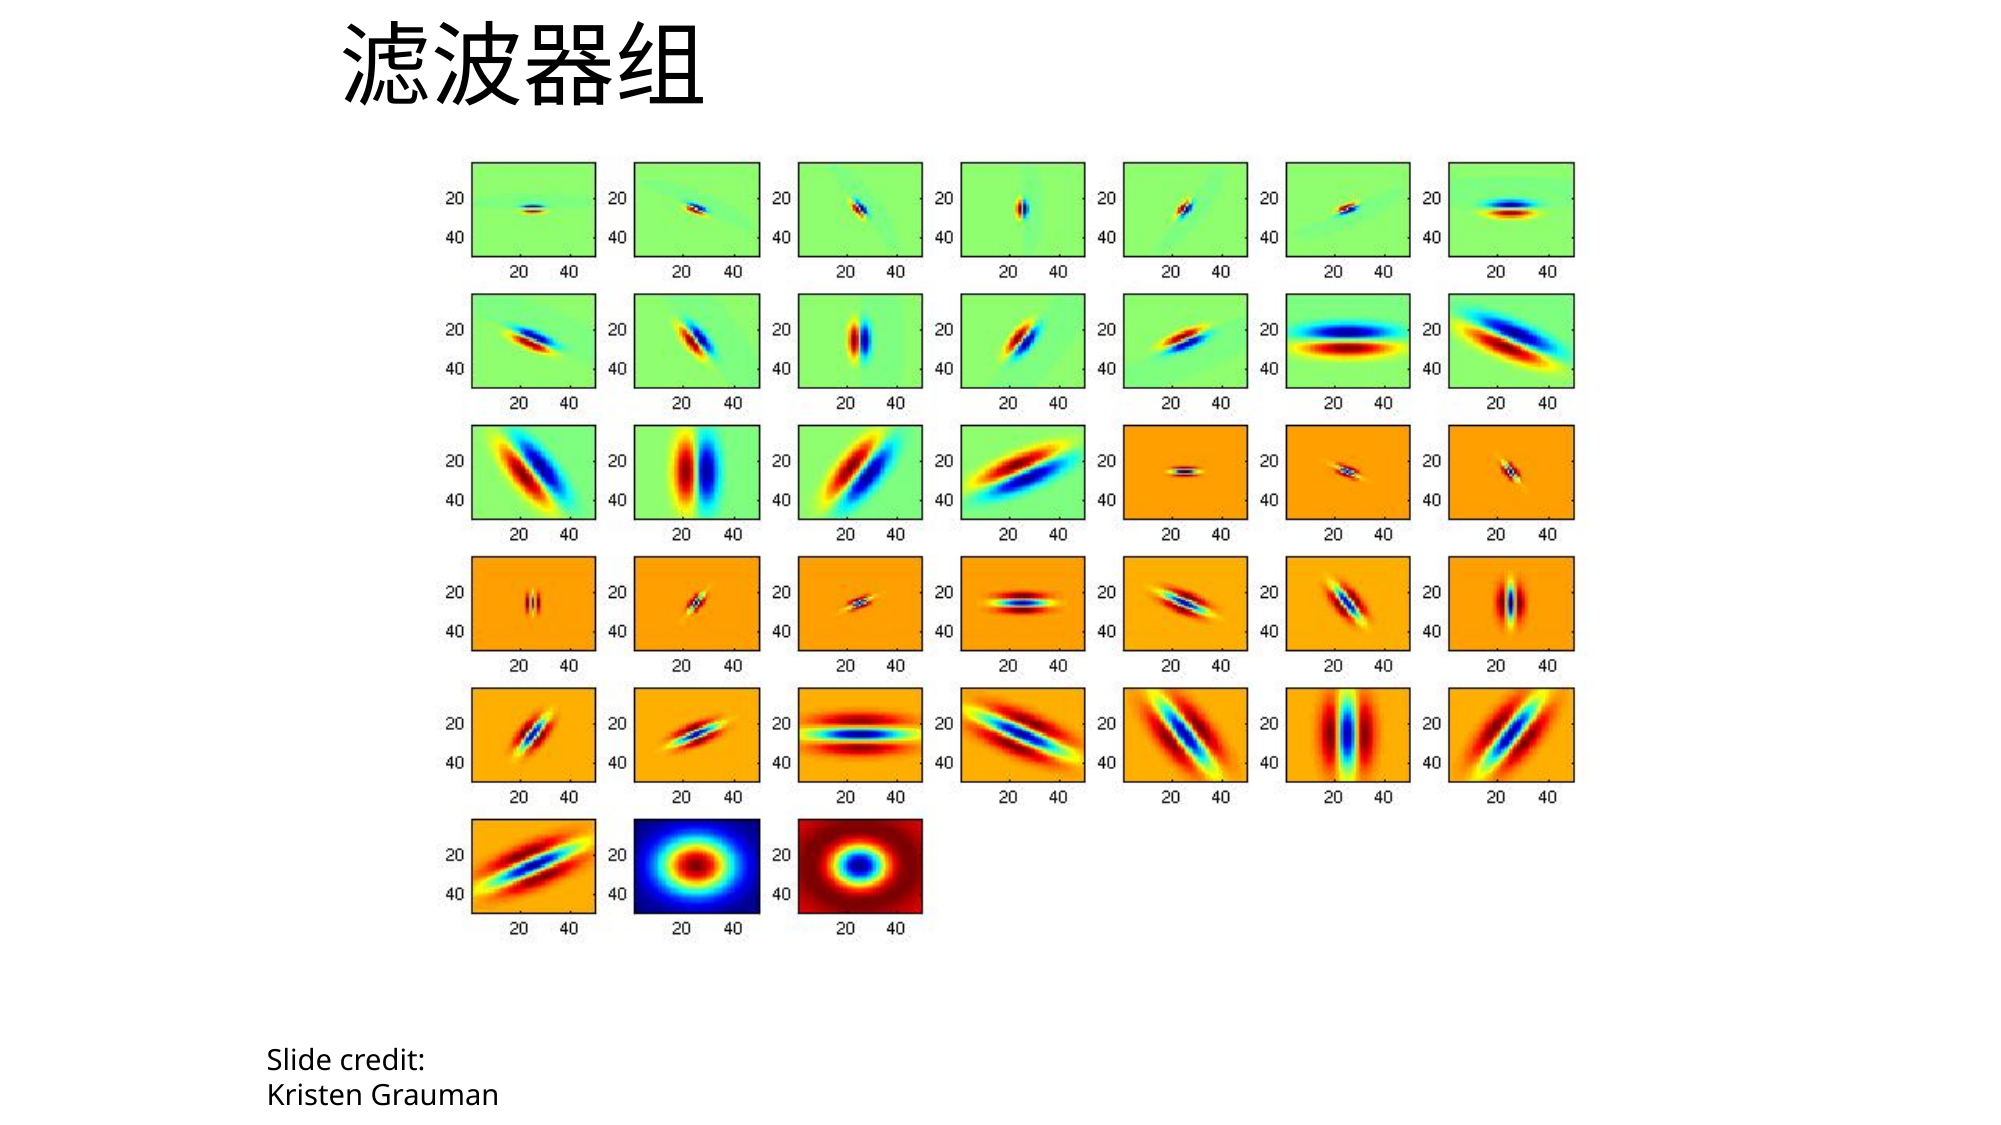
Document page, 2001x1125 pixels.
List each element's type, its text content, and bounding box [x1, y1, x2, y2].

title 滤波器组 [324, 0, 1675, 81]
picture [287, 81, 1708, 1125]
text_box Slide credit: Kristen Grauman [251, 1033, 287, 1119]
